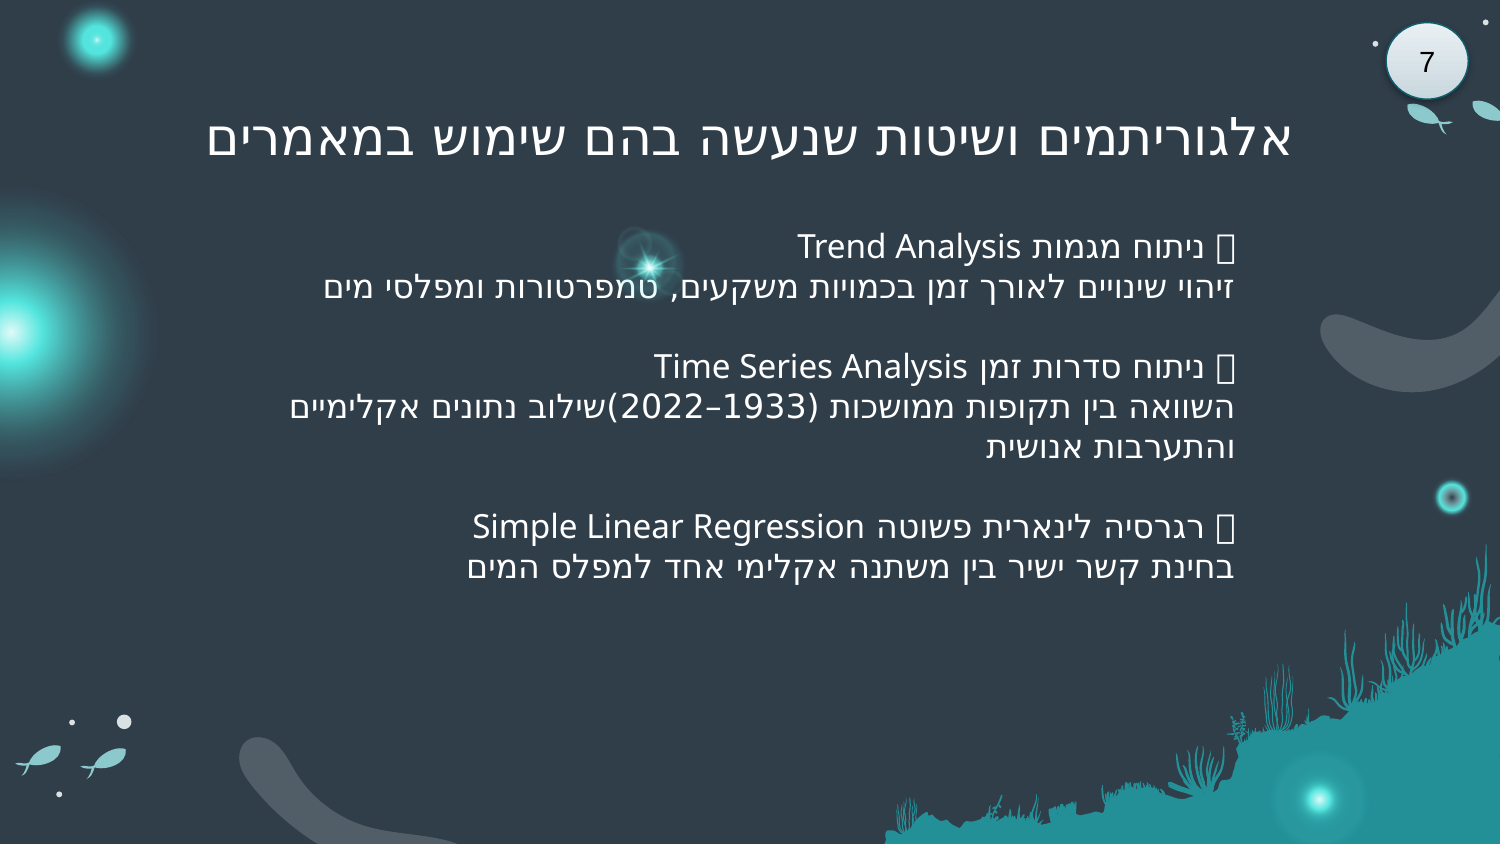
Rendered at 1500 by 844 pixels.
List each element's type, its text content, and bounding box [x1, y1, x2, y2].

picture [1265, 745, 1374, 844]
picture [0, 170, 173, 493]
text_box 7 [1397, 35, 1457, 86]
text_box [1385, 21, 1470, 101]
text_box [239, 737, 458, 844]
picture [1429, 474, 1475, 521]
subtitle 🔹 ניתוח מגמות Trend Analysis זיהוי שינויים לאורך זמן בכמויות משקעים, טמפרטורות ומפלסי מים 🔹 ניתוח סדרות זמן Time Series Analysis השוואה בין תקופות ממושכות (1933–2022)שילוב נתונים אקלימיים והתערבות אנושית 🔹 רגרסיה לינארית פשוטה Simple Linear Regression בחינת קשר ישיר בין משתנה אקלימי אחד למפלס המים [157, 210, 1252, 705]
picture [52, 0, 141, 84]
picture [607, 223, 691, 308]
title אלגוריתמים ושיטות שנעשה בהם שימוש במאמרים [117, 87, 1383, 183]
